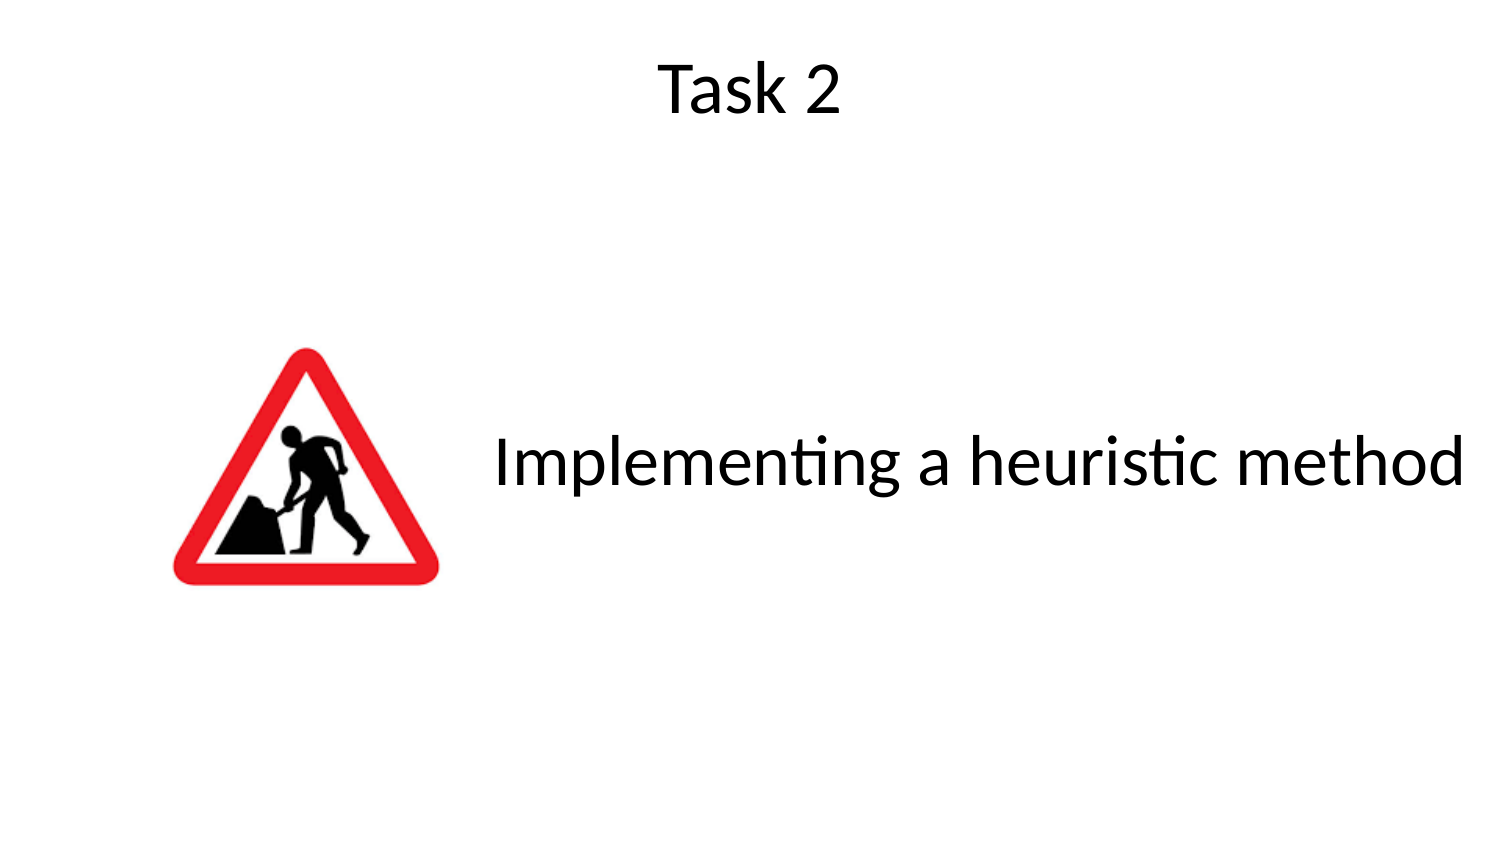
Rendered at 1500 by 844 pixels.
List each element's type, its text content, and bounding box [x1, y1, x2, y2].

title Task 2 [51, 14, 1449, 153]
title Implementing a heuristic method [513, 398, 1500, 537]
picture [103, 315, 509, 619]
